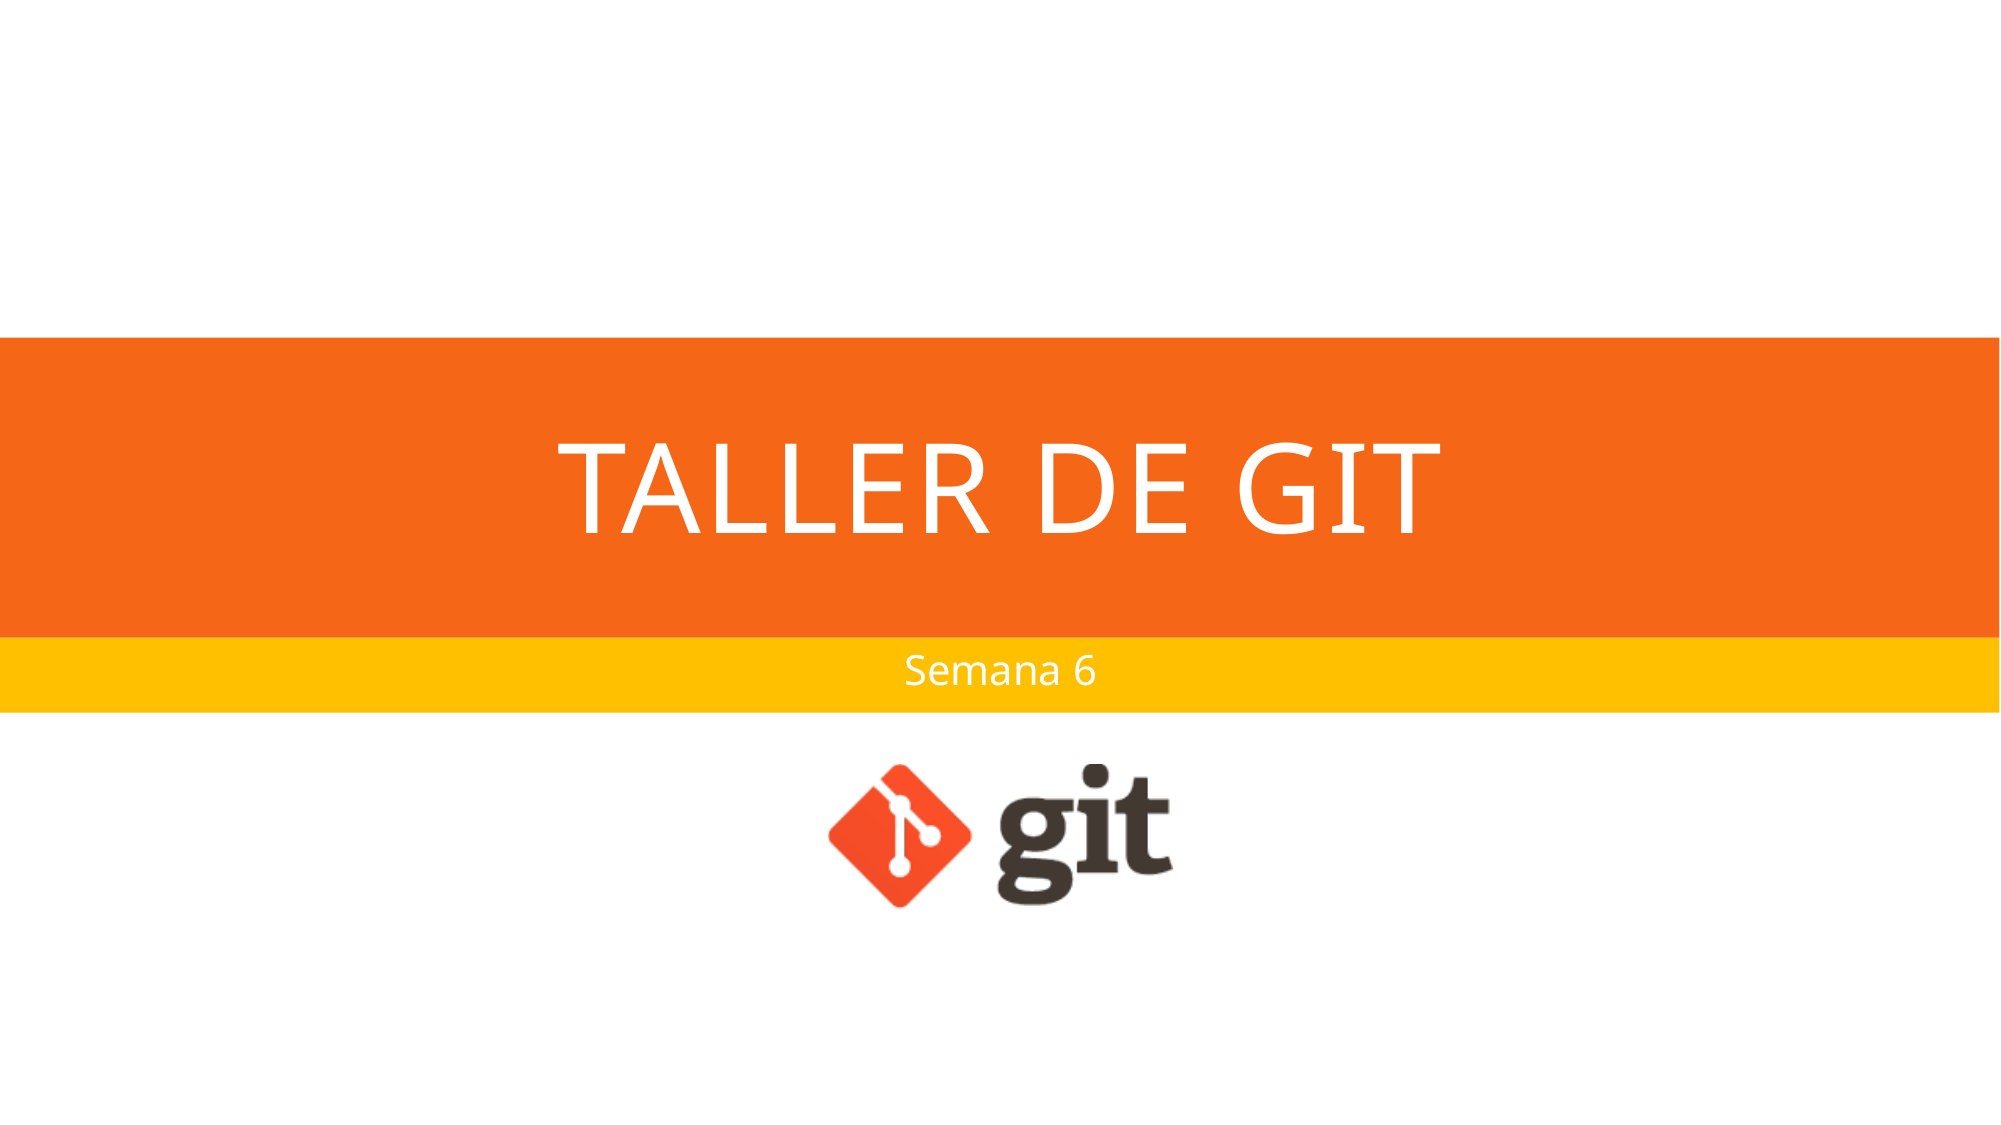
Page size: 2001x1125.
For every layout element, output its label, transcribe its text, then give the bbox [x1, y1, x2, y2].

subtitle Semana 6 [56, 641, 1945, 717]
picture [828, 764, 1173, 909]
title Taller de git [78, 355, 1923, 641]
